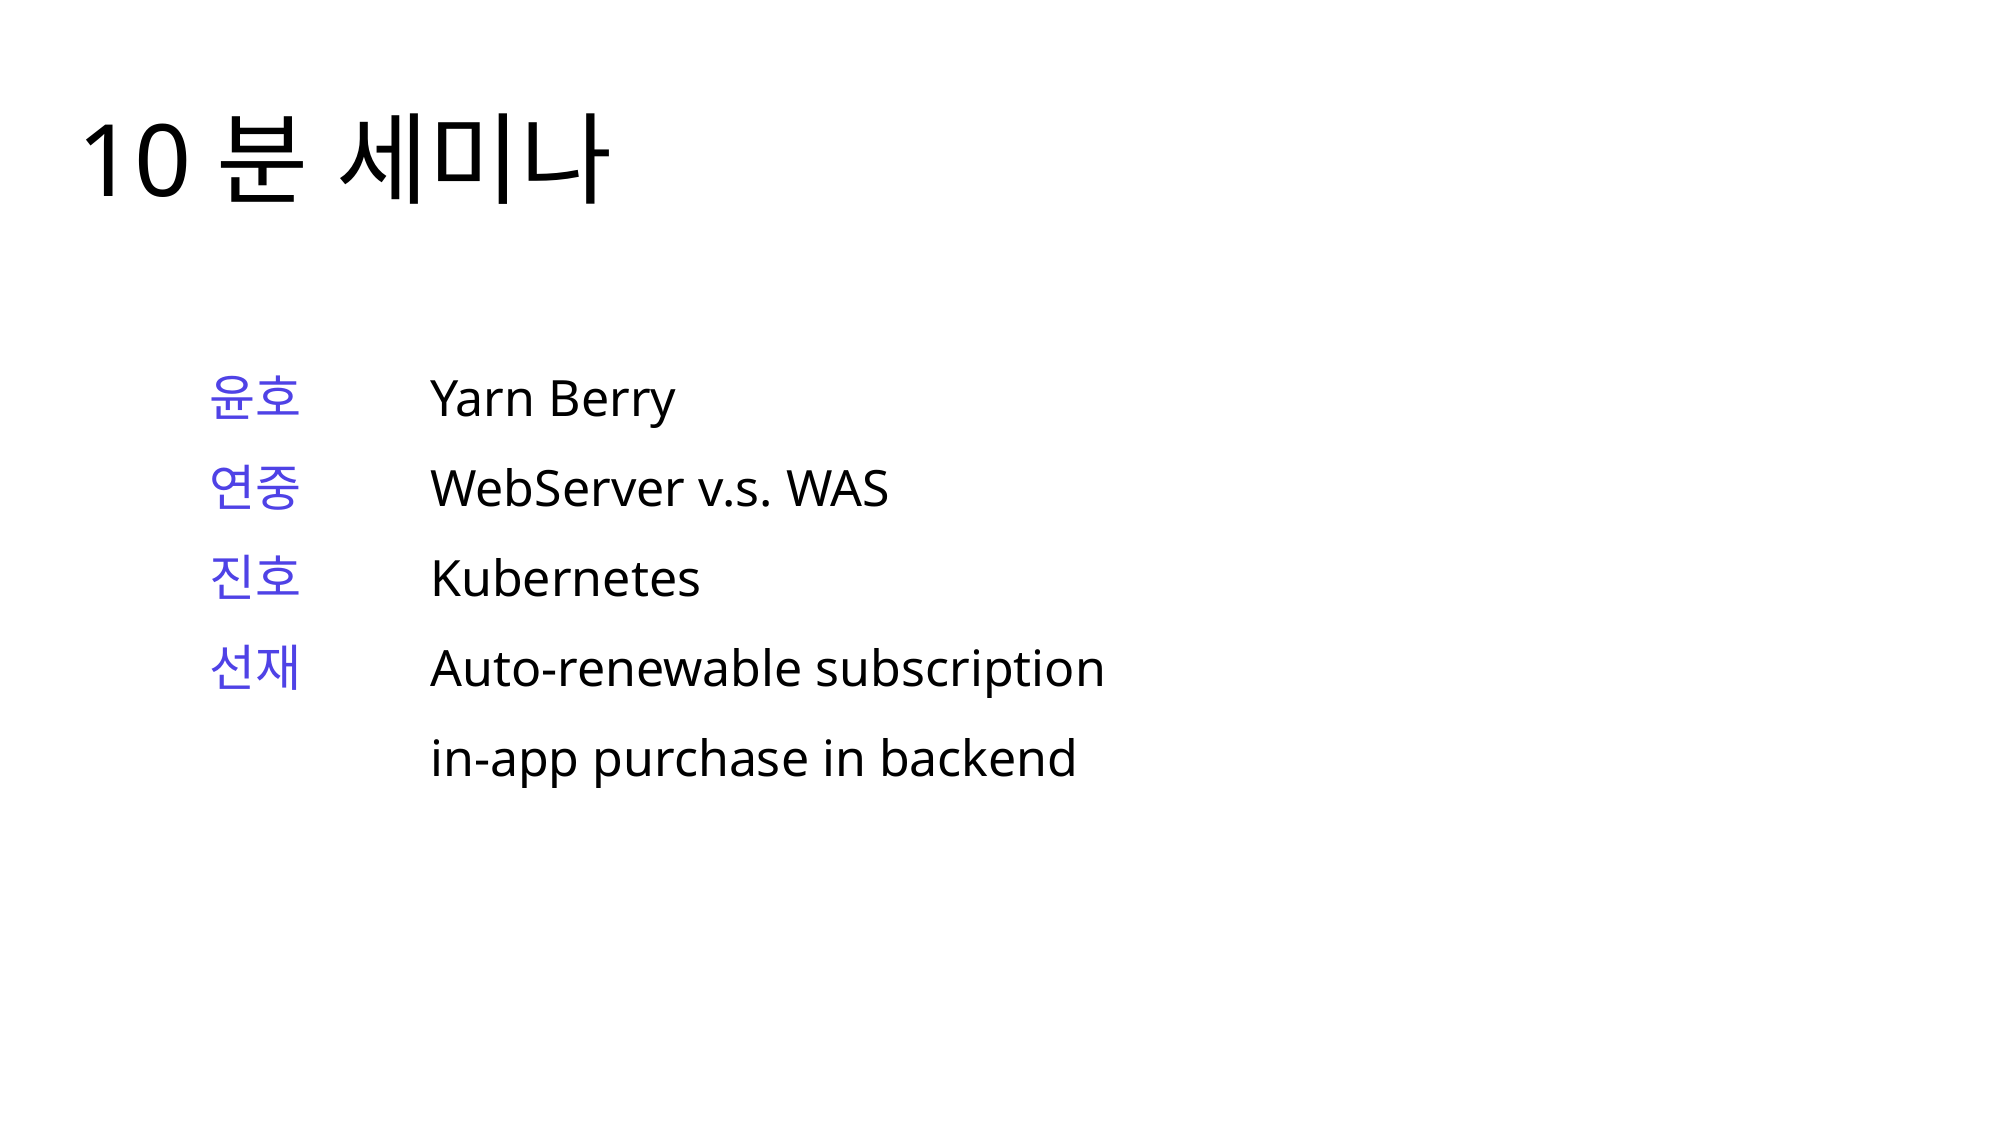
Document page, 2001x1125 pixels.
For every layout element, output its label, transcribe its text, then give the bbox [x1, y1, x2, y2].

text_box Yarn Berry WebServer v.s. WAS Kubernetes Auto-renewable subscription in-app purchase in backend [415, 328, 1122, 794]
text_box 윤호 연중 진호 선재 [194, 328, 317, 704]
text_box 10분 세미나 [63, 88, 628, 224]
